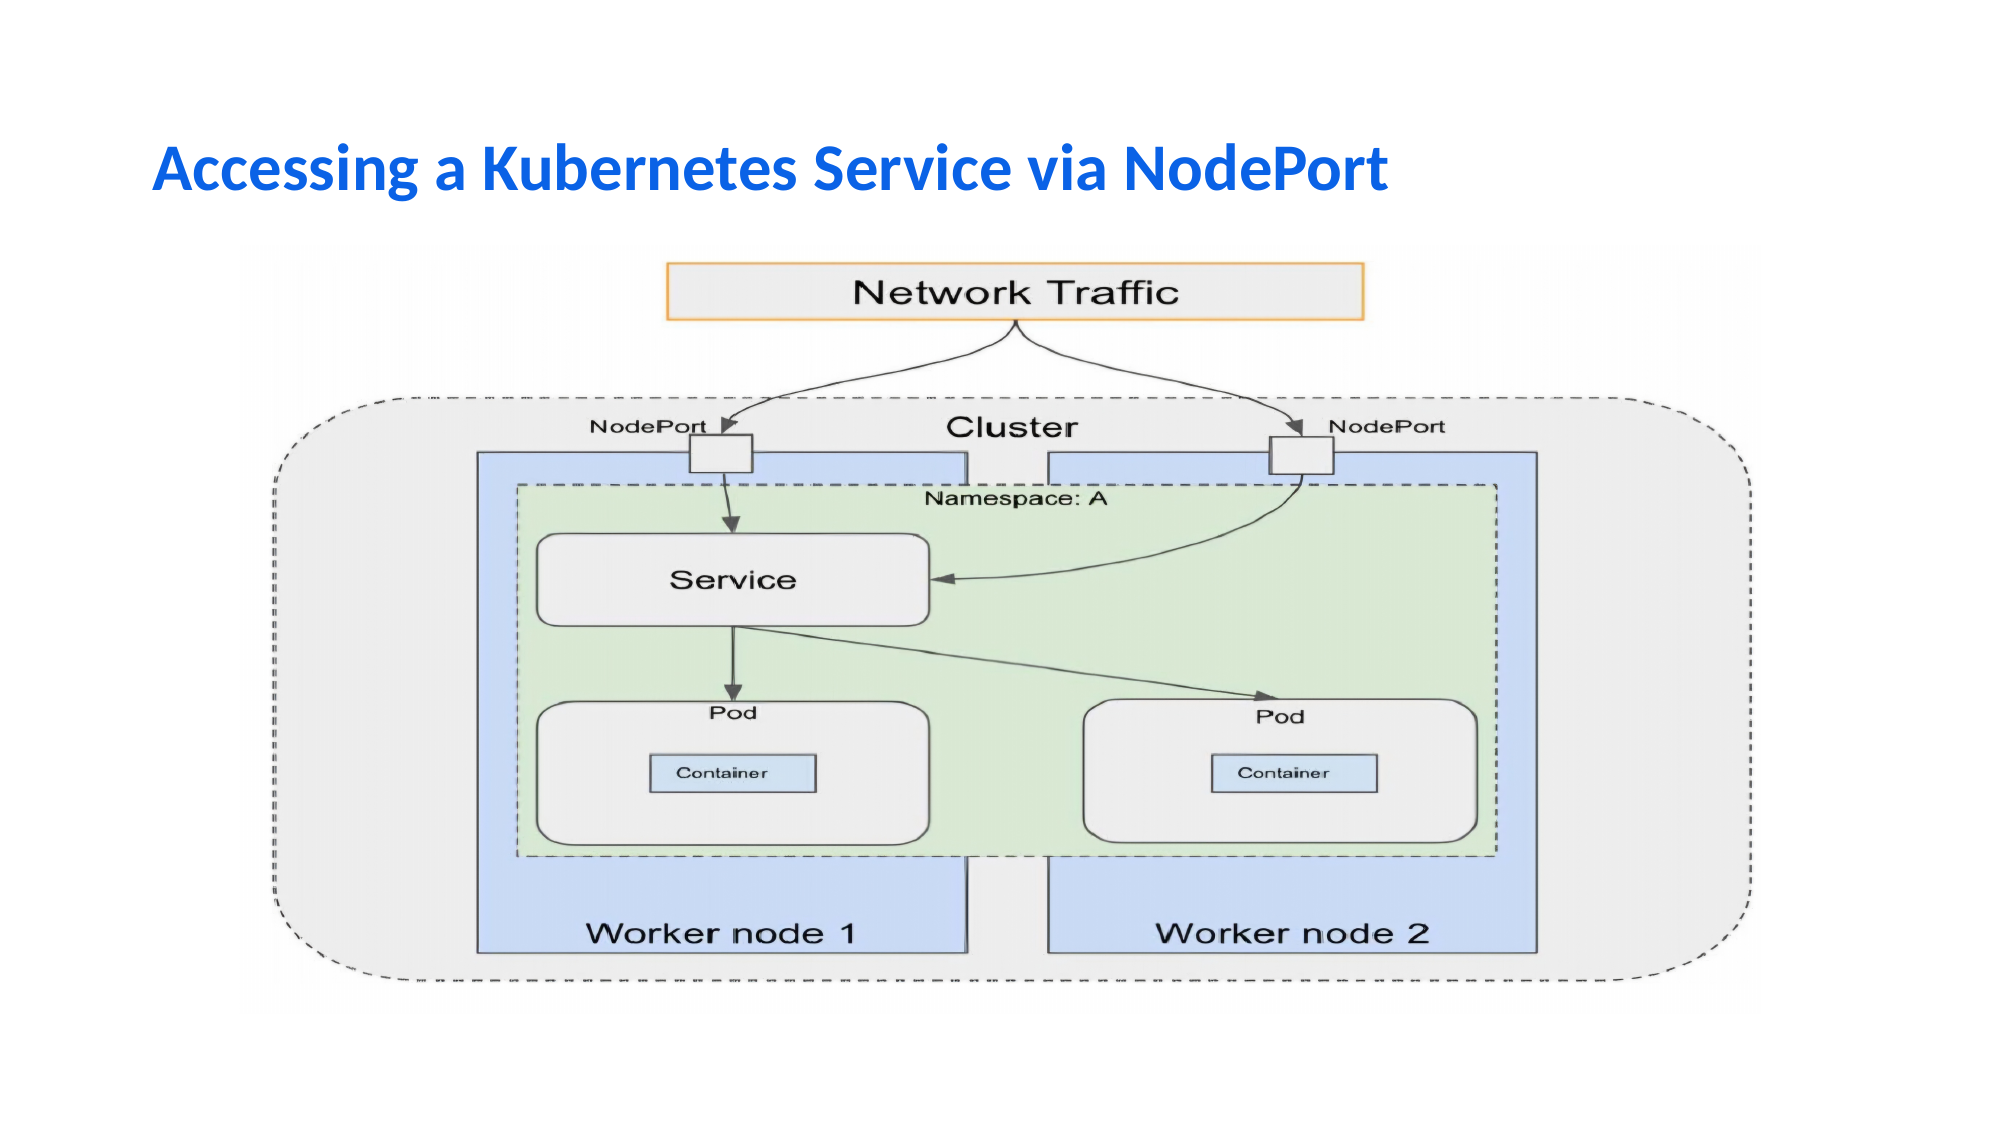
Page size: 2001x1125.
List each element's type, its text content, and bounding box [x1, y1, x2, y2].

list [239, 245, 1761, 1014]
title Accessing a Kubernetes Service via NodePort [137, 59, 1863, 278]
